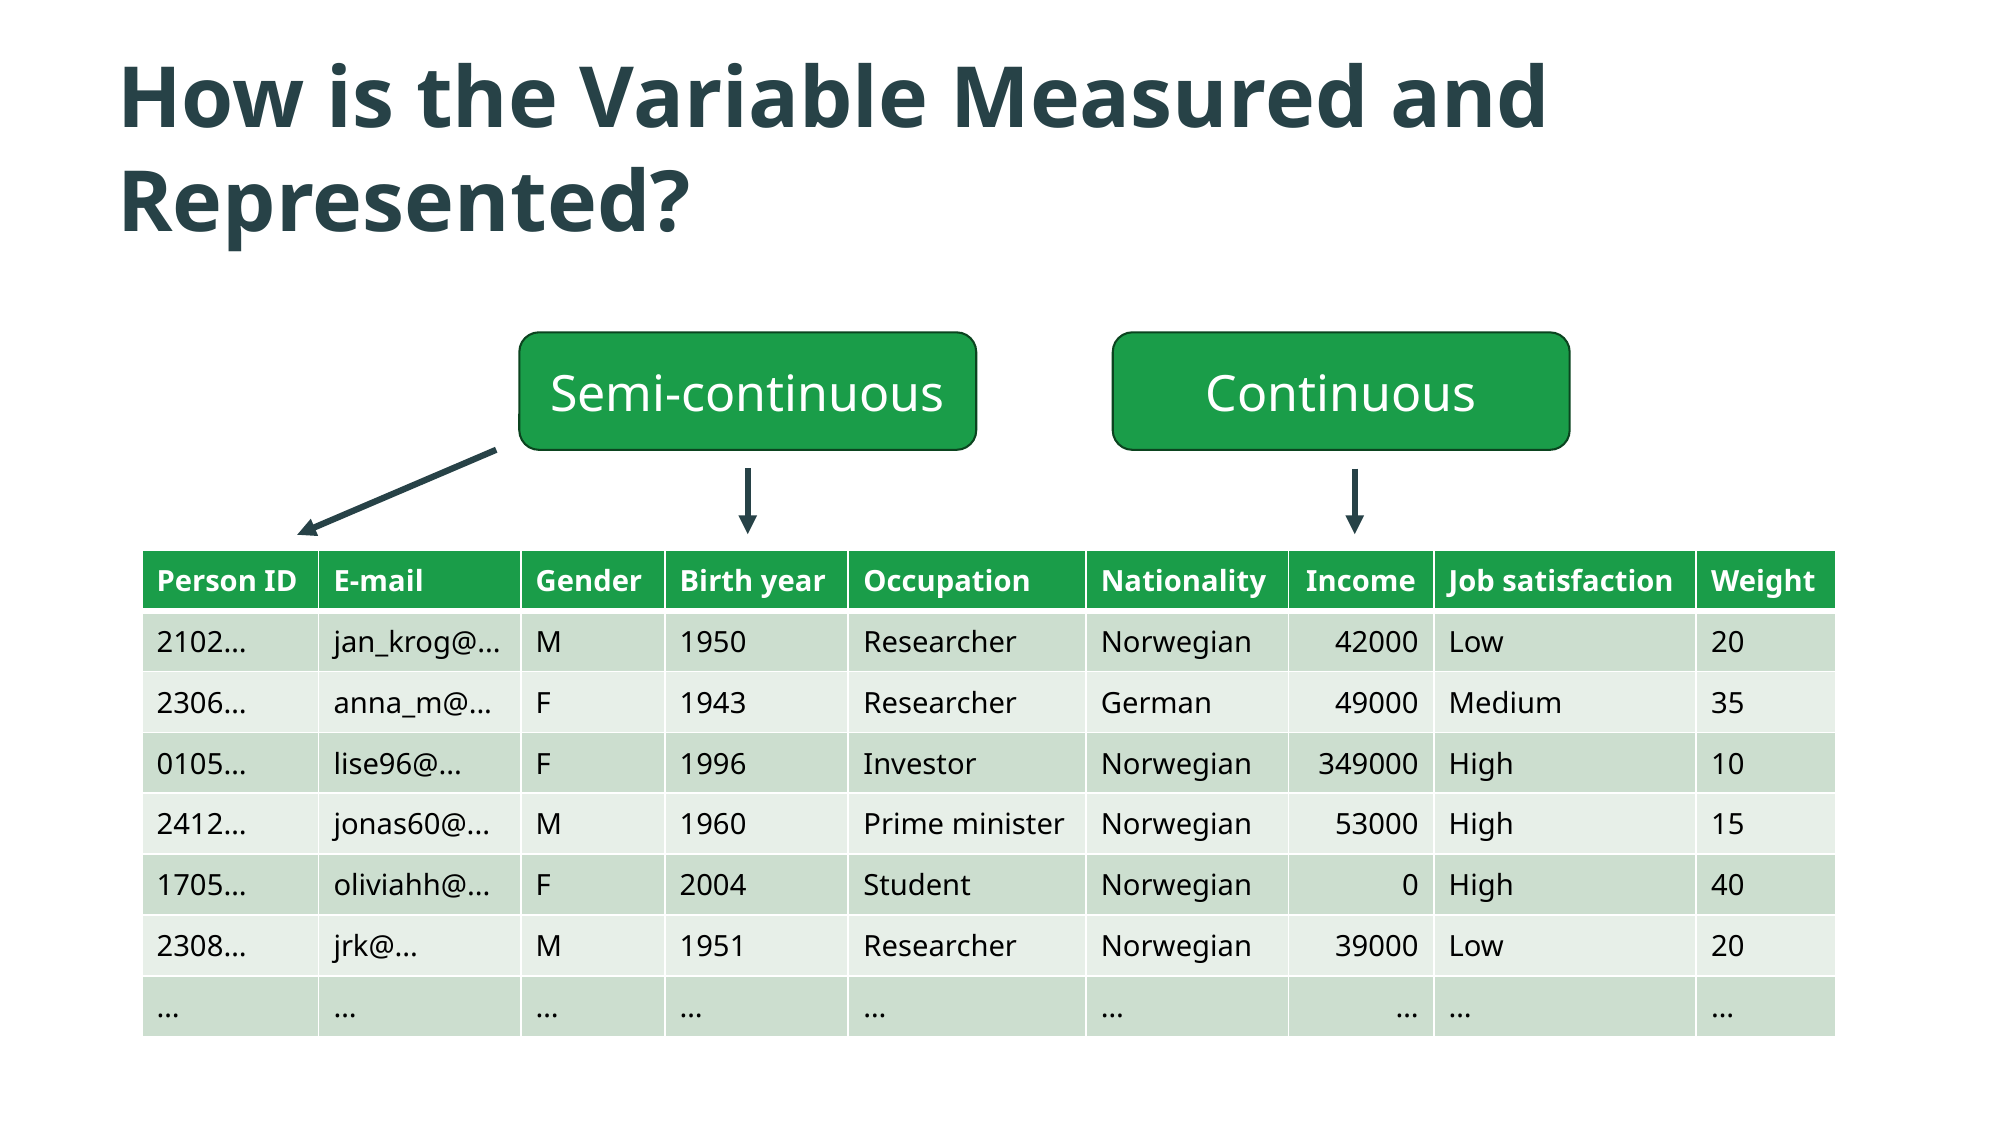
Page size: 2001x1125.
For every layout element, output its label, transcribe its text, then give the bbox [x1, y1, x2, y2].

table_header E-mail [319, 551, 520, 608]
table_cell … [849, 977, 1085, 1036]
table_cell Low [1435, 614, 1695, 671]
table_cell Student [849, 855, 1085, 914]
table_cell High [1435, 733, 1695, 792]
table_header Income [1289, 551, 1433, 608]
table_cell … [522, 977, 664, 1036]
table_cell lise96@... [319, 733, 520, 792]
table_cell 2306… [143, 672, 318, 732]
table_cell Norwegian [1087, 855, 1288, 914]
table_cell German [1087, 672, 1288, 732]
table_cell Researcher [849, 916, 1085, 975]
text_box Continuous [1111, 331, 1571, 451]
table_header Birth year [666, 551, 847, 608]
table_cell 39000 [1289, 916, 1433, 975]
table_cell … [143, 977, 318, 1036]
table_cell 1996 [666, 733, 847, 792]
table_cell Prime minister [849, 794, 1085, 853]
table_cell … [1289, 977, 1433, 1036]
table_cell … [1697, 977, 1835, 1036]
table_cell jan_krog@... [319, 614, 520, 671]
table_cell M [522, 916, 664, 975]
table_cell High [1435, 794, 1695, 853]
picture [1503, 995, 2000, 1125]
table_cell jrk@... [319, 916, 520, 975]
table_cell 2102… [143, 614, 318, 671]
table_cell Norwegian [1087, 794, 1288, 853]
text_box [297, 449, 497, 535]
table_cell … [666, 977, 847, 1036]
table_cell F [522, 672, 664, 732]
table_cell 2308… [143, 916, 318, 975]
table_cell Low [1435, 916, 1695, 975]
table_cell … [1087, 977, 1288, 1036]
table_cell 1960 [666, 794, 847, 853]
table_cell 1705… [143, 855, 318, 914]
table_cell 20 [1697, 614, 1835, 671]
table_cell 15 [1697, 794, 1835, 853]
table_cell Medium [1435, 672, 1695, 732]
table_cell 53000 [1289, 794, 1433, 853]
text_box [1426, 792, 1952, 1111]
table_cell 40 [1697, 855, 1835, 914]
table_cell M [522, 614, 664, 671]
table_cell Norwegian [1087, 733, 1288, 792]
table_cell oliviahh@... [319, 855, 520, 914]
table_cell Investor [849, 733, 1085, 792]
table_cell Norwegian [1087, 614, 1288, 671]
table_cell M [522, 794, 664, 853]
table_cell … [319, 977, 520, 1036]
table_cell 1943 [666, 672, 847, 732]
table_cell 0105… [143, 733, 318, 792]
table_cell 35 [1697, 672, 1835, 732]
table_cell Researcher [849, 614, 1085, 671]
table_header Nationality [1087, 551, 1288, 608]
table_header Job satisfaction [1435, 551, 1695, 608]
table_header Gender [522, 551, 664, 608]
table_cell 2412… [143, 794, 318, 853]
table_cell 20 [1697, 916, 1835, 975]
table_cell jonas60@... [319, 794, 520, 853]
table_cell Norwegian [1087, 916, 1288, 975]
table_cell F [522, 855, 664, 914]
title How is the Variable Measured and Represented? [102, 44, 1956, 260]
table_cell 49000 [1289, 672, 1433, 732]
table_cell … [1435, 977, 1695, 1036]
table_cell 42000 [1289, 614, 1433, 671]
text_box Semi-continuous [518, 331, 978, 451]
table_header Weight [1697, 551, 1835, 608]
table_cell anna_m@... [319, 672, 520, 732]
table_header Person ID [143, 551, 318, 608]
table_cell 0 [1289, 855, 1433, 914]
table_cell 10 [1697, 733, 1835, 792]
table_cell 349000 [1289, 733, 1433, 792]
table_cell 1951 [666, 916, 847, 975]
table_cell Researcher [849, 672, 1085, 732]
table_cell 2004 [666, 855, 847, 914]
table_cell High [1435, 855, 1695, 914]
table_header Occupation [849, 551, 1085, 608]
table_cell F [522, 733, 664, 792]
table_cell 1950 [666, 614, 847, 671]
